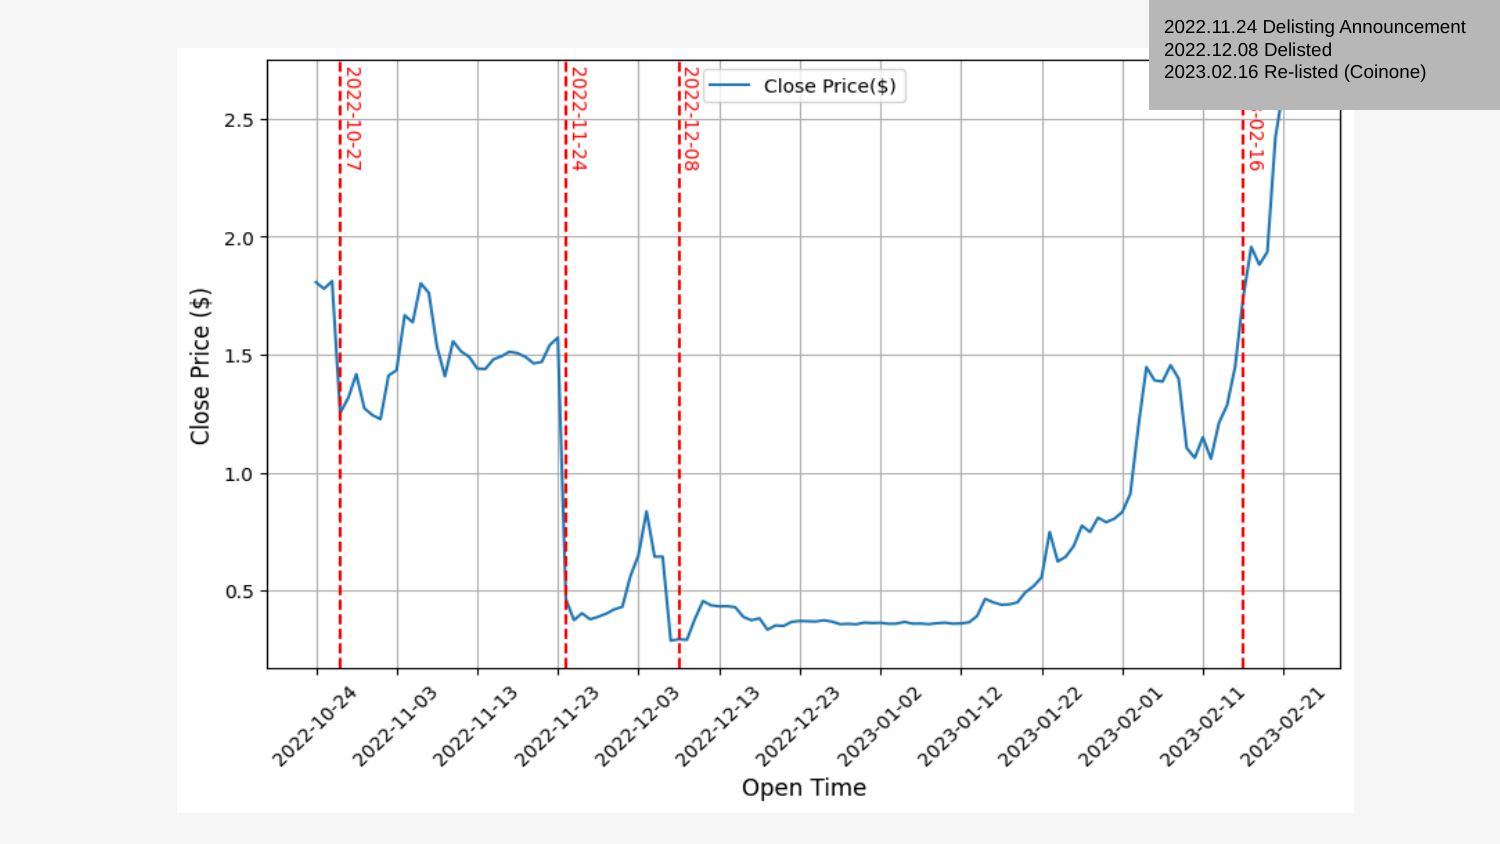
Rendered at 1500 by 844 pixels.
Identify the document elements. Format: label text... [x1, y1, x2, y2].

text_box 2022.11.24 Delisting Announcement 2022.12.08 Delisted 2023.02.16 Re-listed (Coinone) [1149, 0, 1500, 110]
picture [177, 48, 1354, 813]
